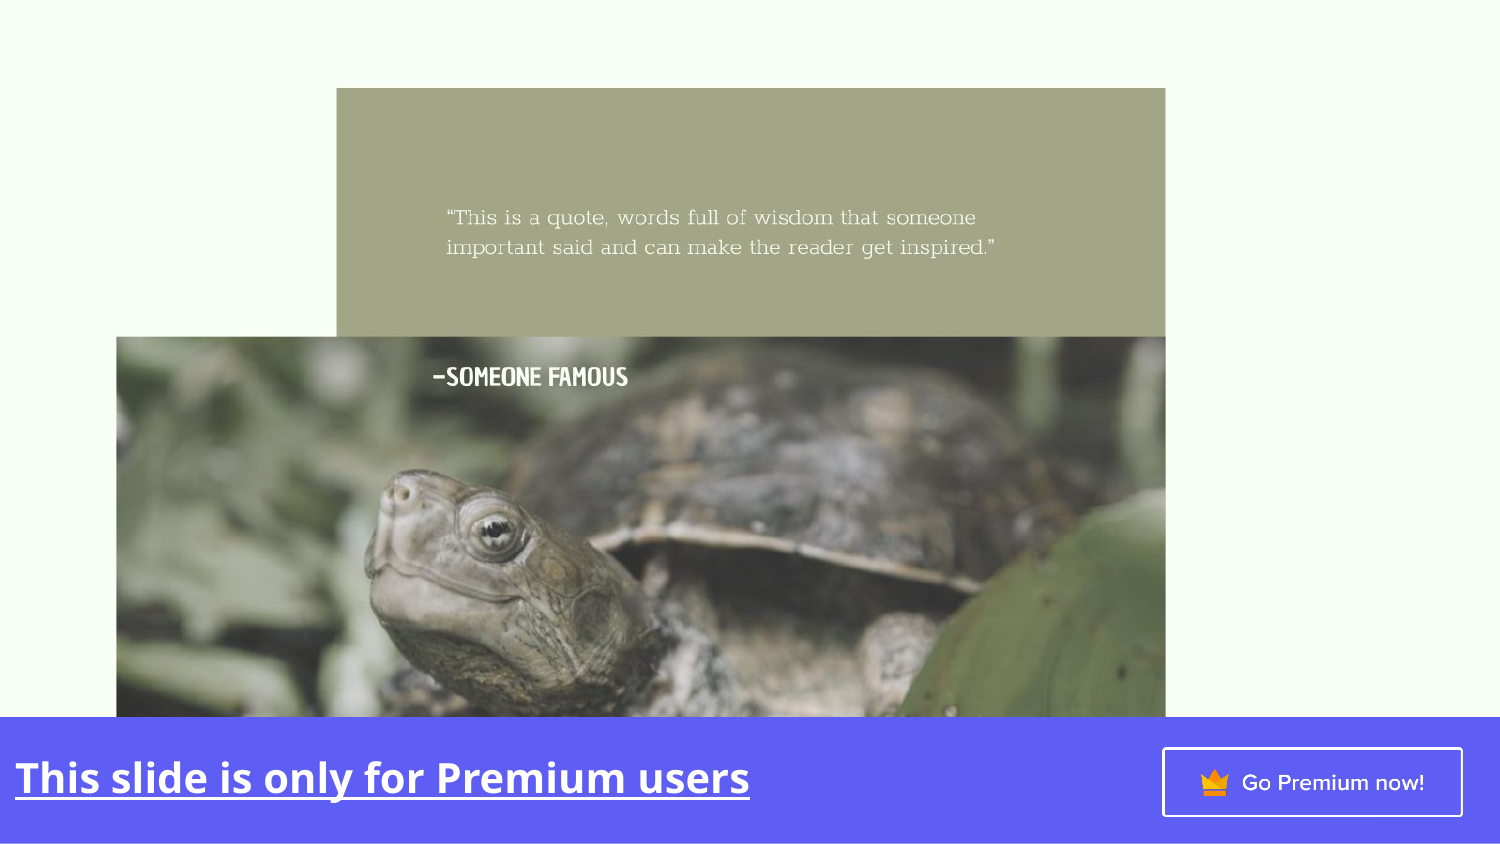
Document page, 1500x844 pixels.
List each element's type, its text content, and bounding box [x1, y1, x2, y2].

picture [0, 0, 1500, 717]
text_box This slide is only for Premium users [0, 717, 1500, 844]
picture [1162, 747, 1463, 817]
